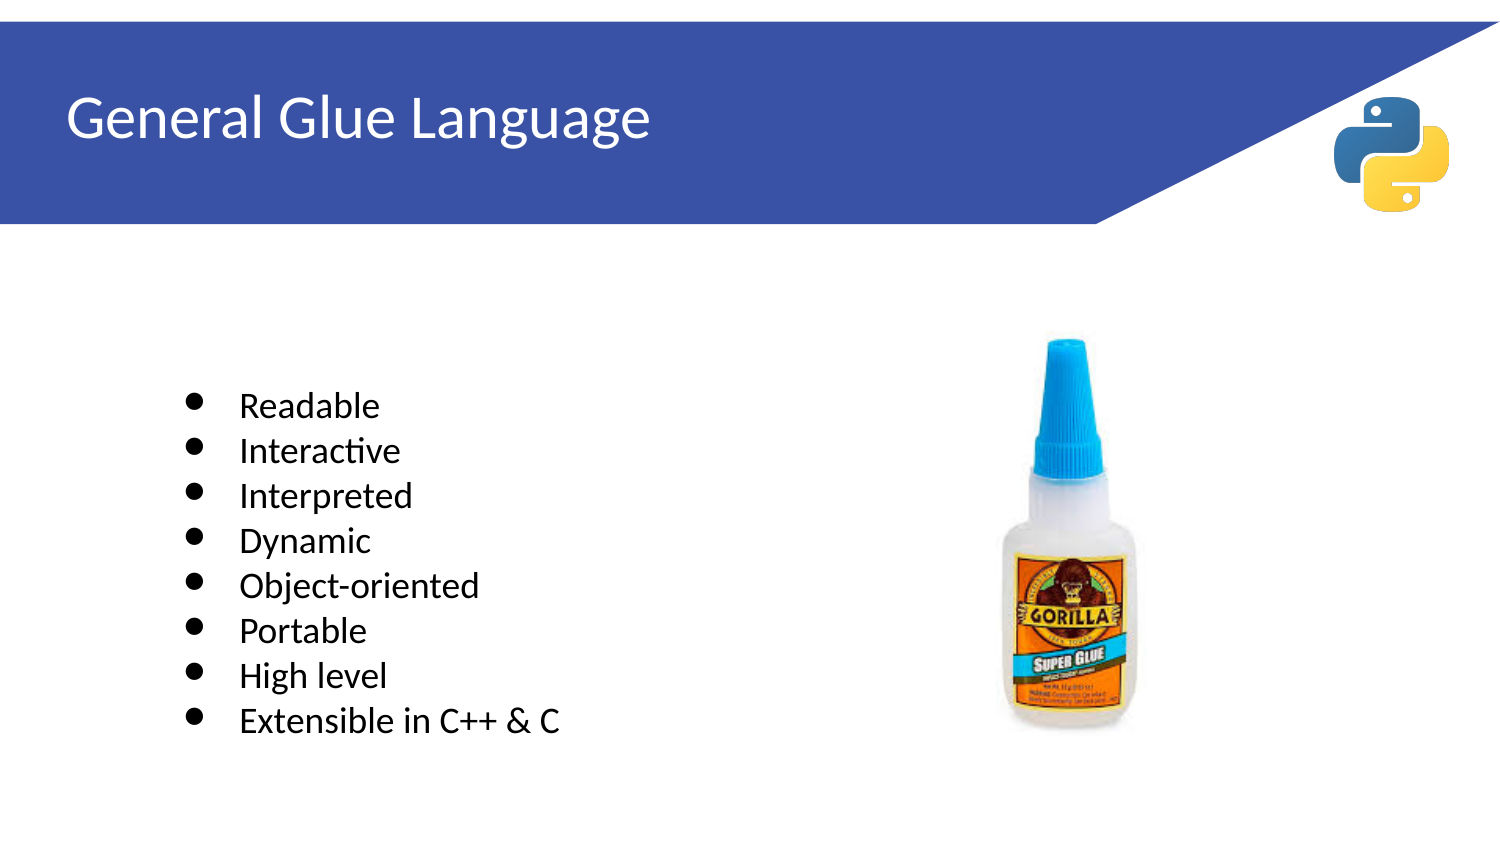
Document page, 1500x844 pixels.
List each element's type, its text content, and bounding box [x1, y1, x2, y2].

title General Glue Language [51, 72, 1090, 167]
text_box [1095, 22, 1500, 226]
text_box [149, 330, 1313, 772]
